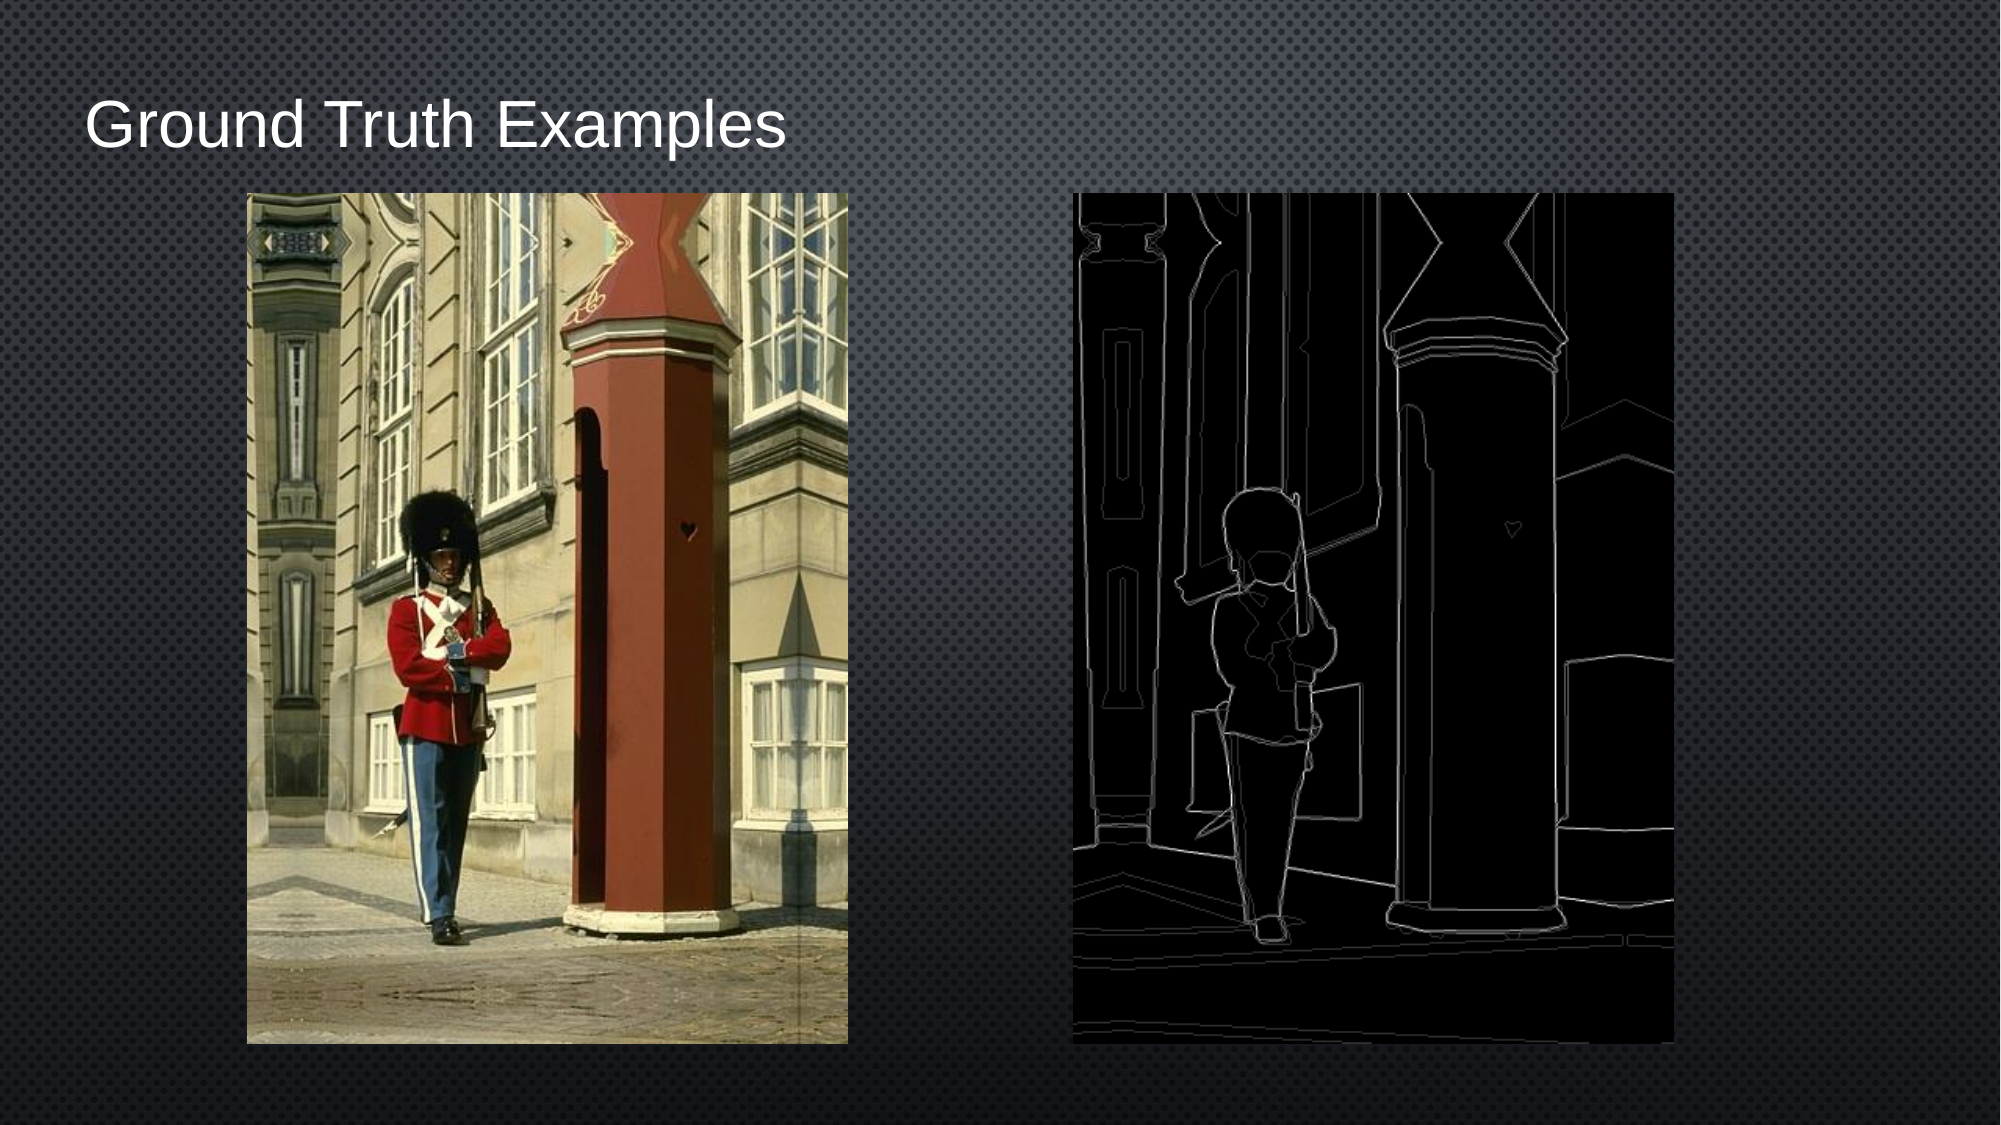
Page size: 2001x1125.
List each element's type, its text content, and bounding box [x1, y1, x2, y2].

picture [247, 193, 848, 1045]
title Ground Truth Examples [69, 48, 1877, 194]
picture [1073, 193, 1674, 1045]
